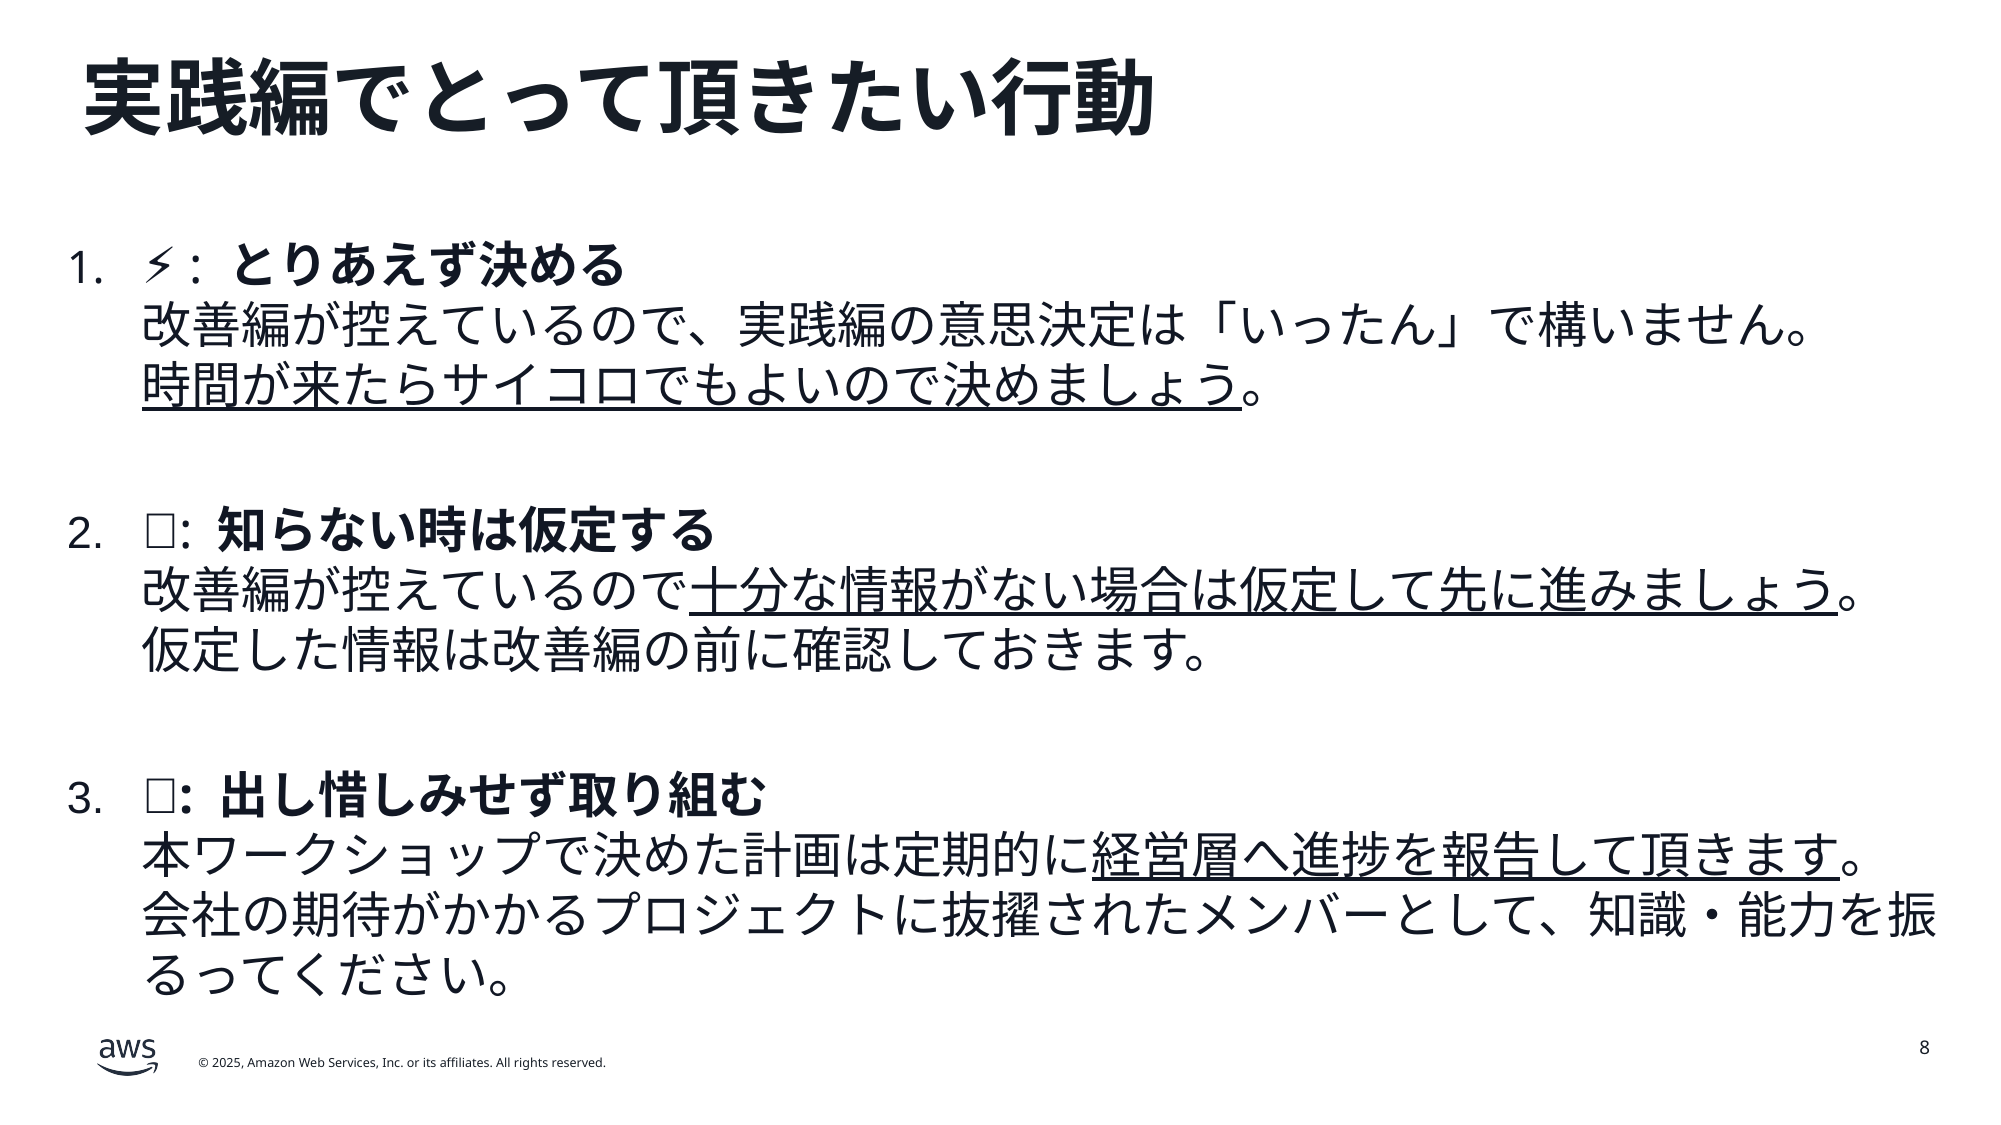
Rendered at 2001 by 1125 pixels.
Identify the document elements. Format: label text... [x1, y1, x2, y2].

list ⚡ : とりあえず決める 改善編が控えているので、実践編の意思決定は「いったん」で構いません。 時間が来たらサイコロでもよいので決めましょう。 🔨: 知らない時は仮定する 改善編が控えているので十分な情報がない場合は仮定して先に進みましょう。 仮定した情報は改善編の前に確認しておきます。 🔥: 出し惜しみせず取り組む 本ワークショップで決めた計画は定期的に経営層へ進捗を報告して頂きます。 会社の期待がかかるプロジェクトに抜擢されたメンバーとして、知識・能力を振るってください。 [66, 225, 1945, 1092]
title 実践編でとって頂きたい行動 [66, 48, 1945, 150]
